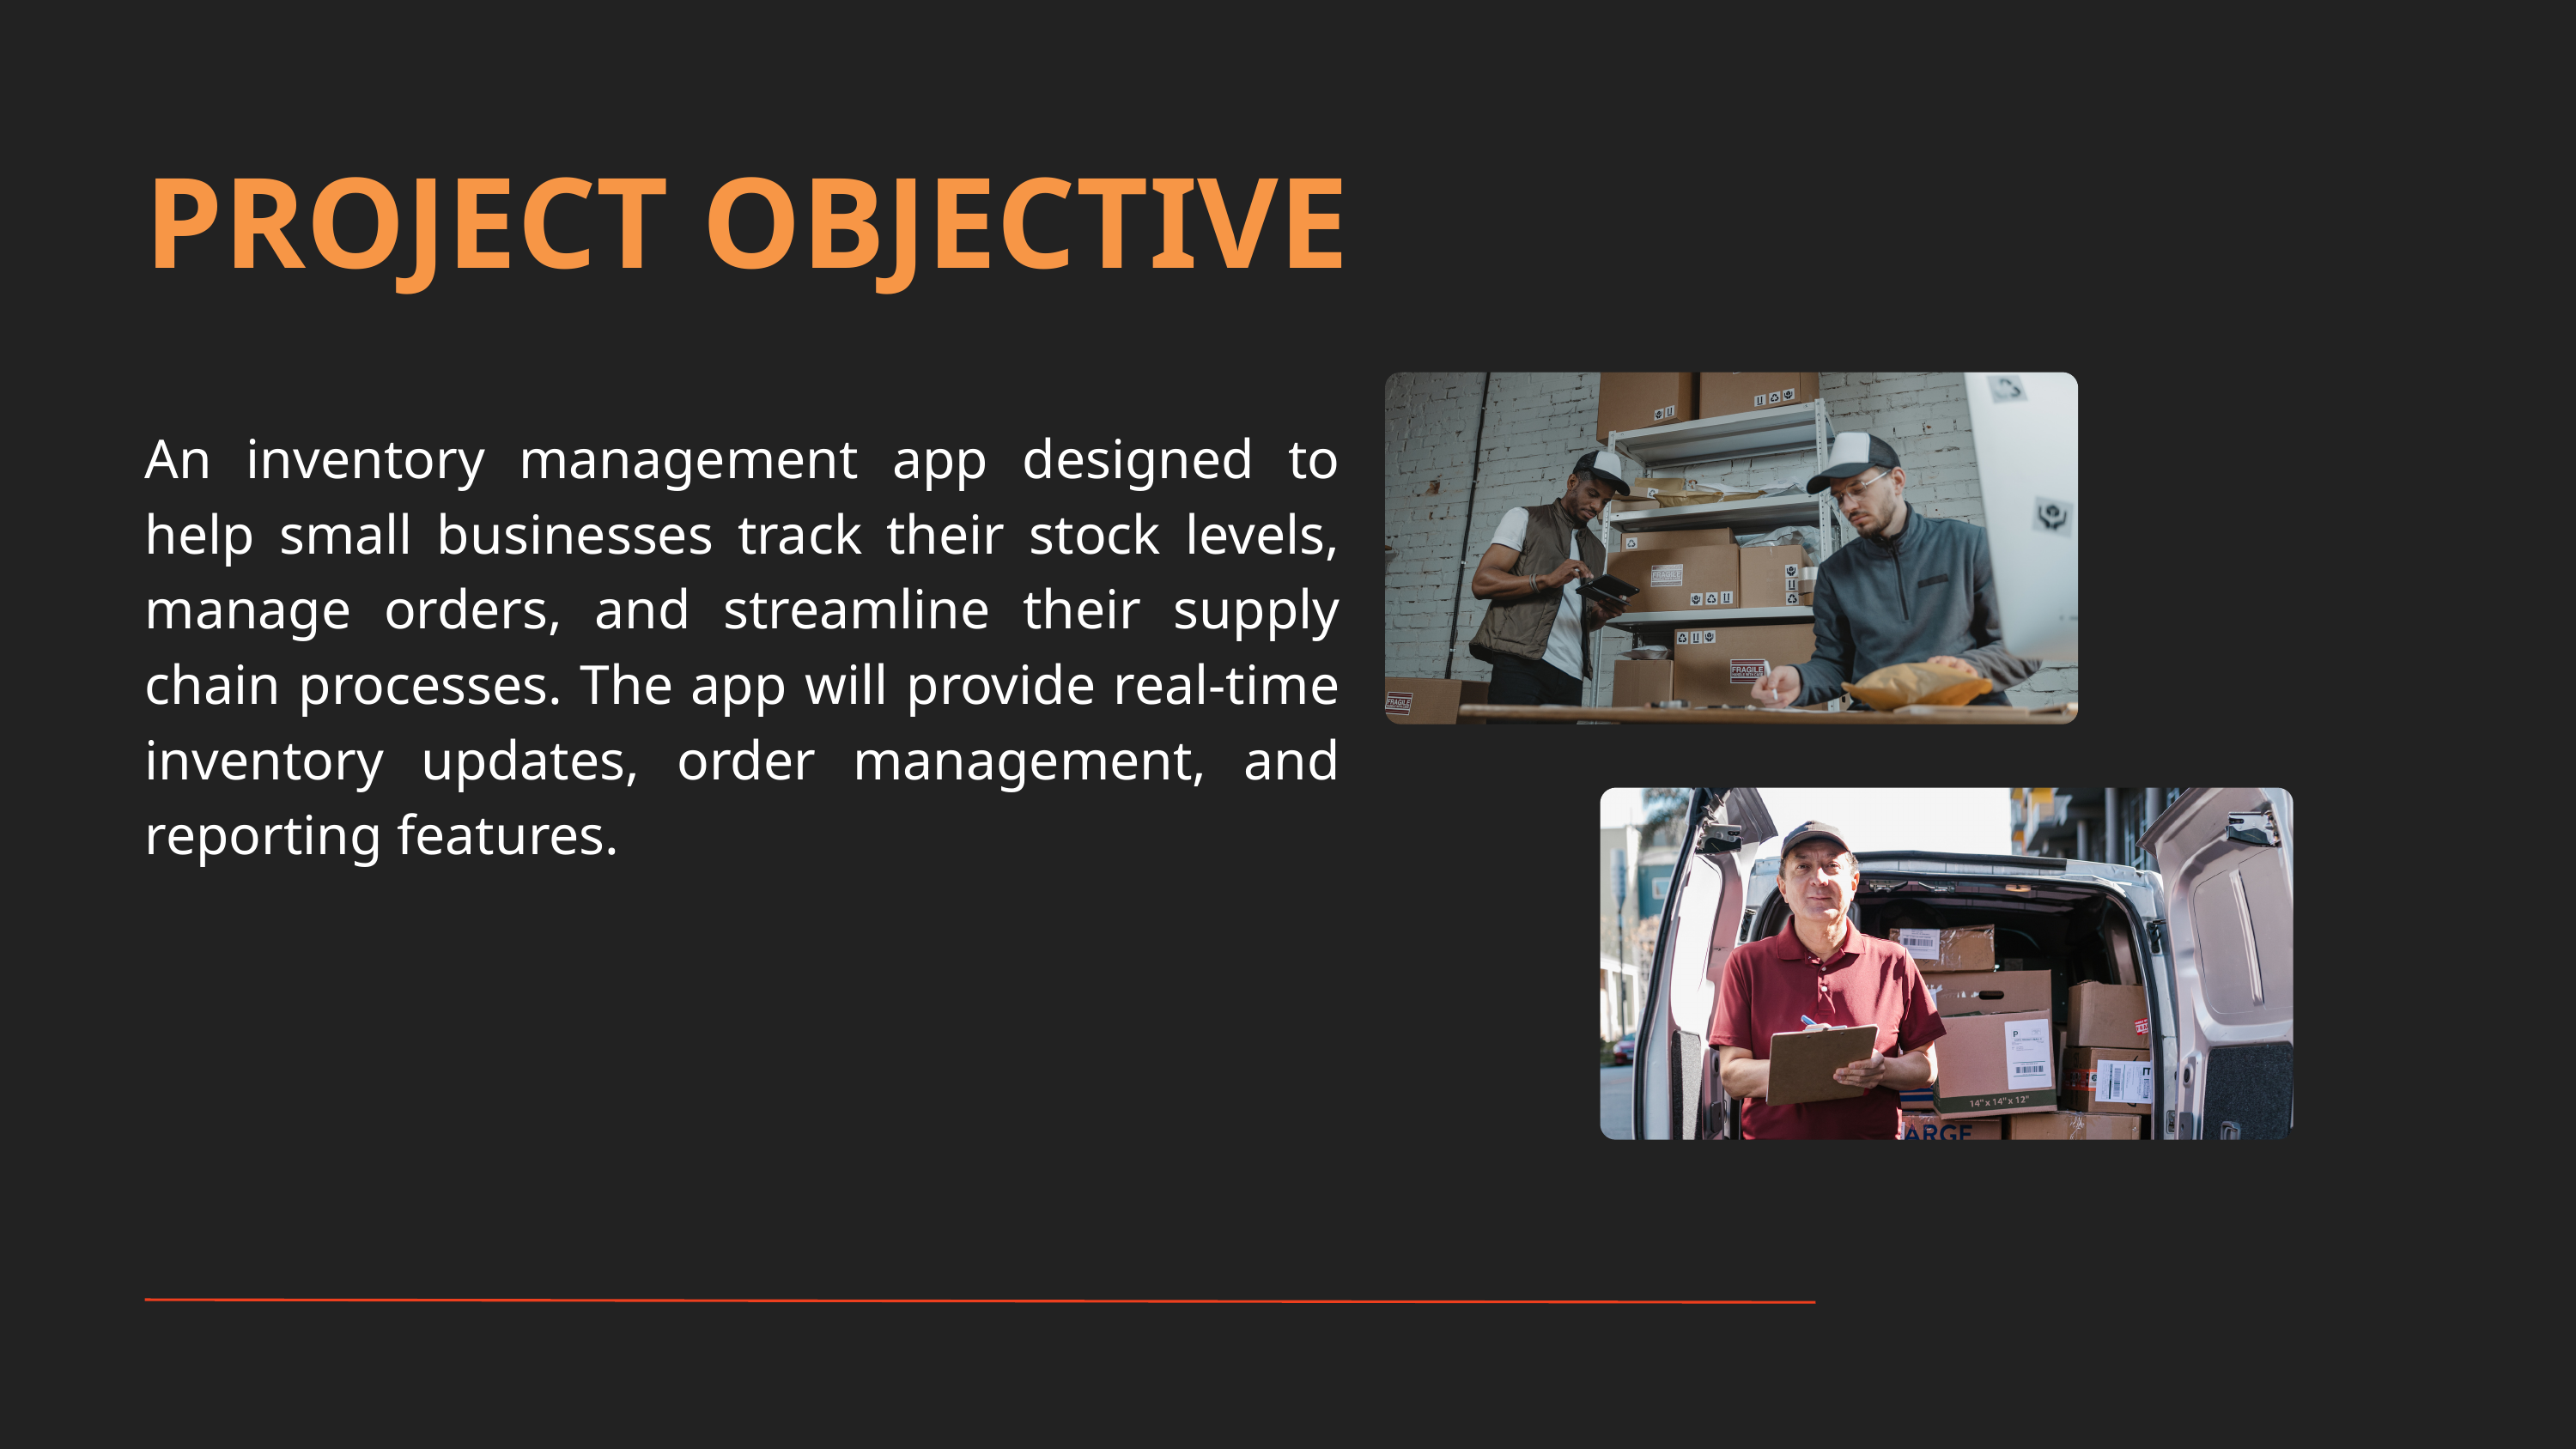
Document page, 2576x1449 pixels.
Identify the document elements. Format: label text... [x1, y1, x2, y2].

text_box An inventory management app designed to help small businesses track their stock levels, manage orders, and streamline their supply chain processes. The app will provide real-time inventory updates, order management, and reporting features. [144, 264, 1342, 866]
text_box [1600, 787, 2293, 1140]
text_box PROJECT OBJECTIVE [144, 118, 1669, 294]
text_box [1384, 372, 2079, 724]
